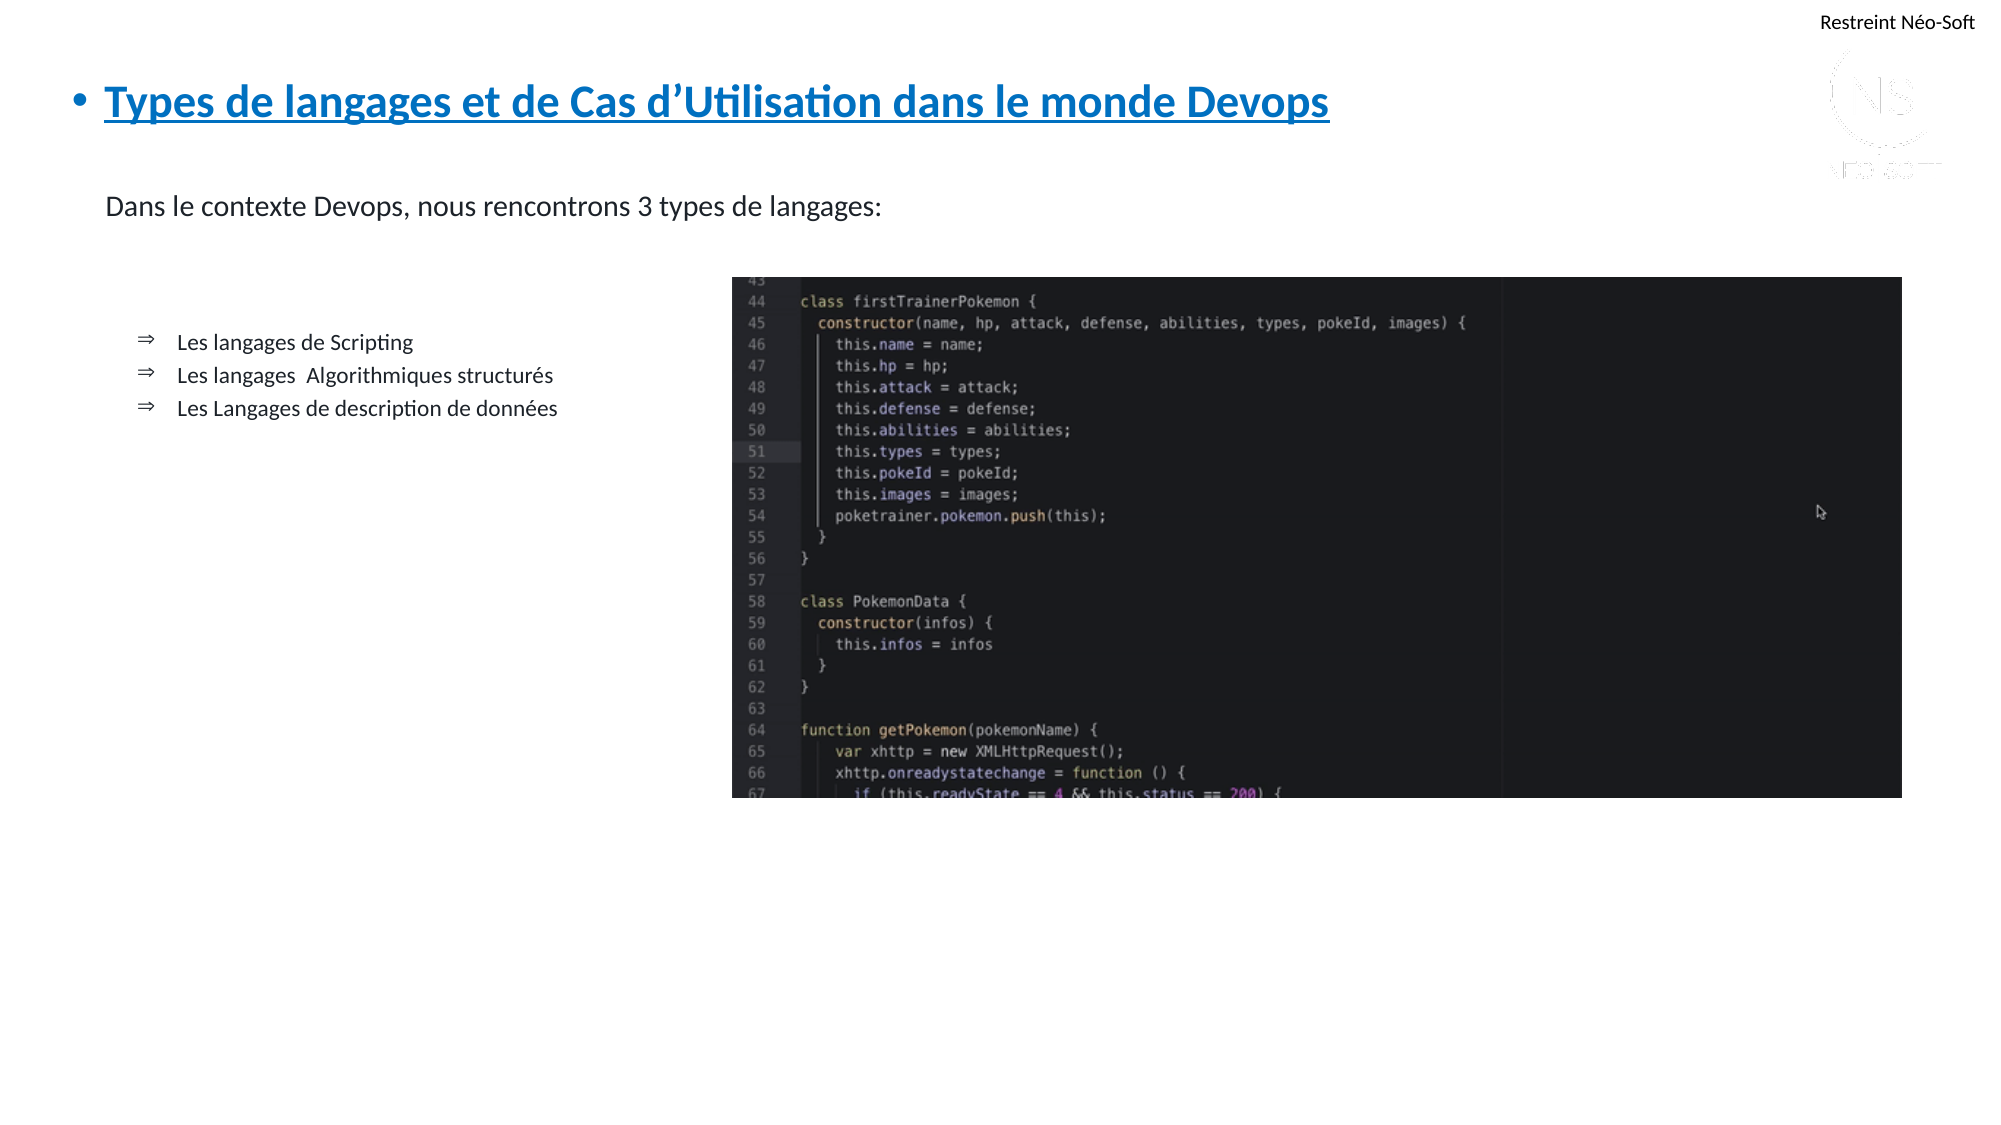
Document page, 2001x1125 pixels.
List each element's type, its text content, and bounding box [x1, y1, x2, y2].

picture [1802, 34, 1963, 196]
picture [732, 276, 1902, 798]
text_box Types de langages et de Cas d’Utilisation dans le monde Devops Dans le contexte Devops, nous rencontrons 3 types de langages: Les langages de Scripting Les langages Algorithmiques structurés Les Langages de description de données [57, 69, 1674, 433]
